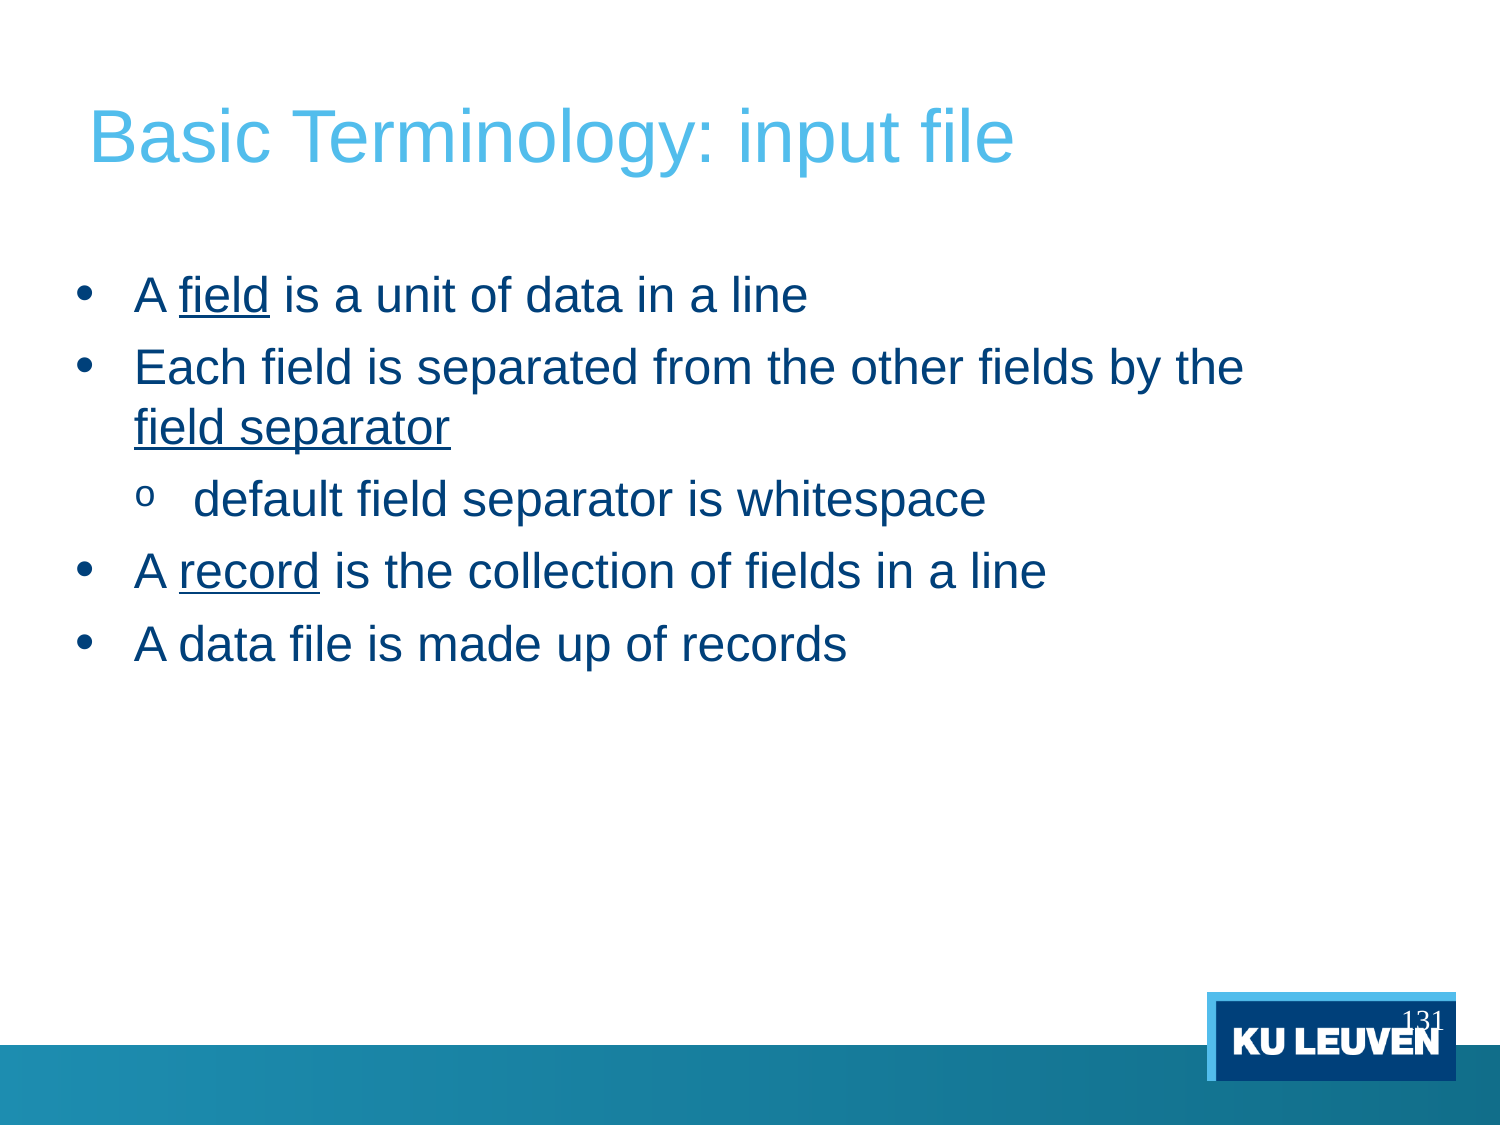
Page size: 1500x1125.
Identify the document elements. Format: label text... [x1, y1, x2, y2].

list A field is a unit of data in a line Each field is separated from the other fields by the field separator default field separator is whitespace A record is the collection of fields in a line A data file is made up of records [75, 262, 1300, 1062]
title Basic Terminology: input file [88, 29, 1456, 178]
slide_number 131 [1346, 1000, 1500, 1049]
picture [1207, 992, 1456, 1081]
